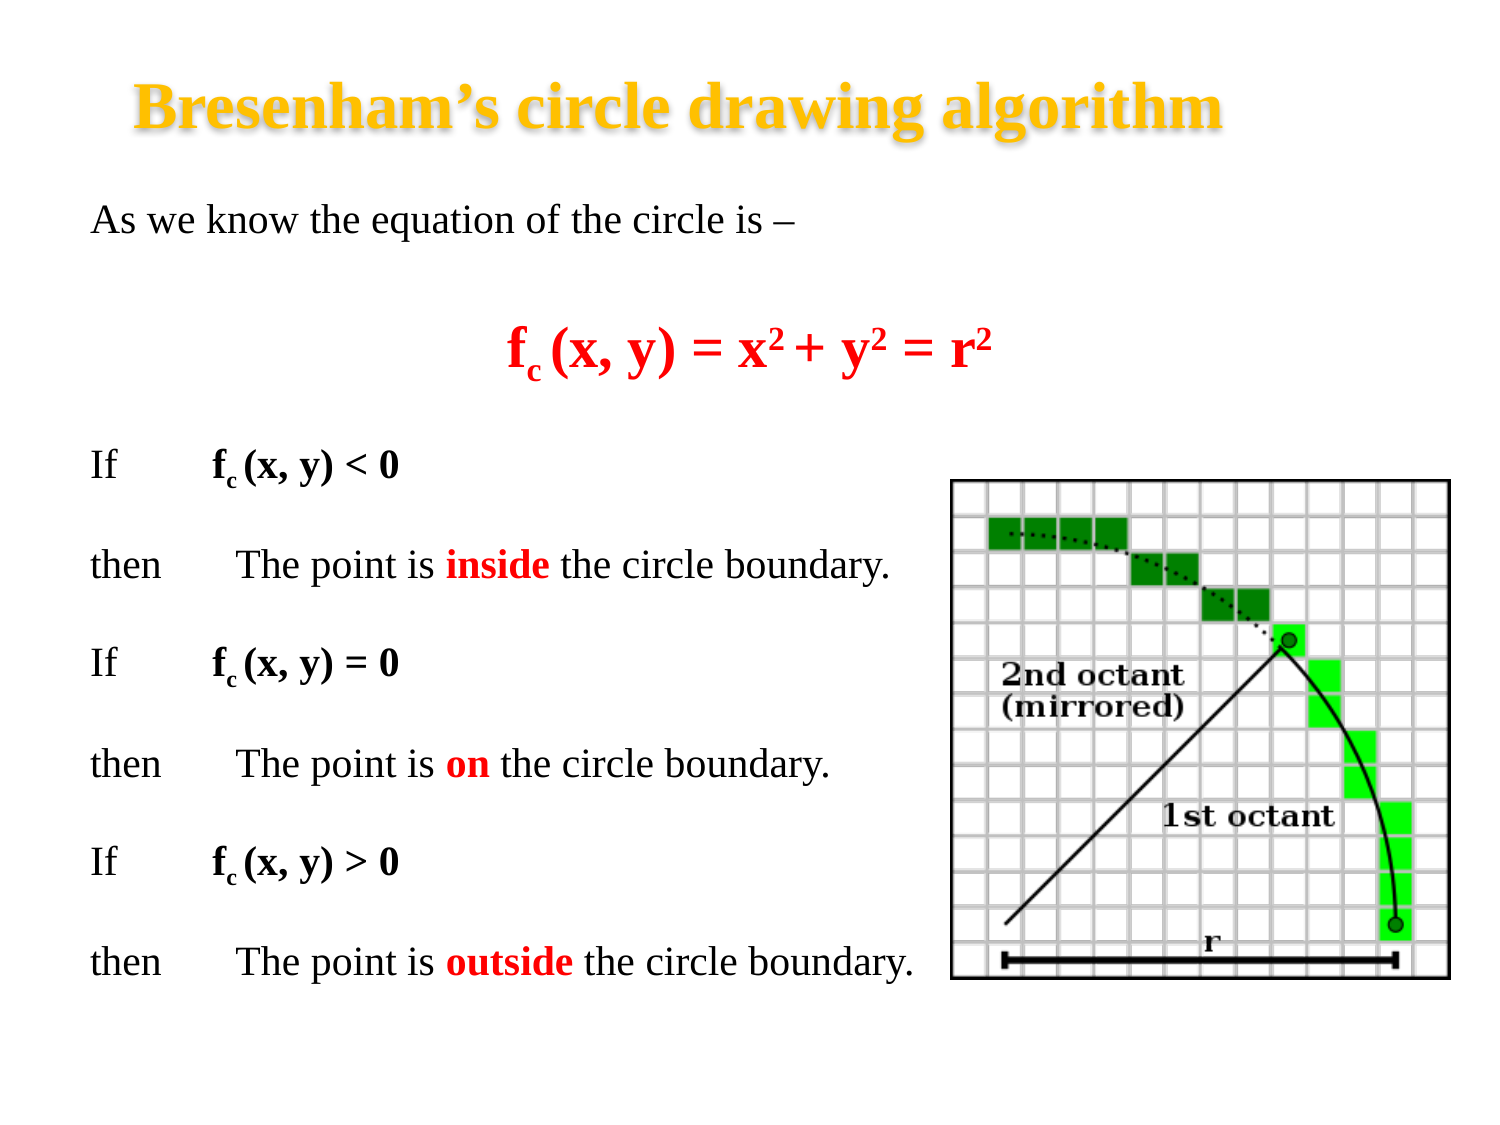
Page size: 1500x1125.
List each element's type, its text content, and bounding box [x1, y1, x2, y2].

picture [950, 479, 1452, 981]
text_box Bresenham’s circle drawing algorithm [88, 66, 1270, 138]
list As we know the equation of the circle is – fc (x, y) = x2 + y2 = r2 If fc (x, y) < 0 then The point is inside the circle boundary. If fc (x, y) = 0 then The point is on the circle boundary. If fc (x, y) > 0 then The point is outside the circle boundary. [75, 149, 1425, 1083]
